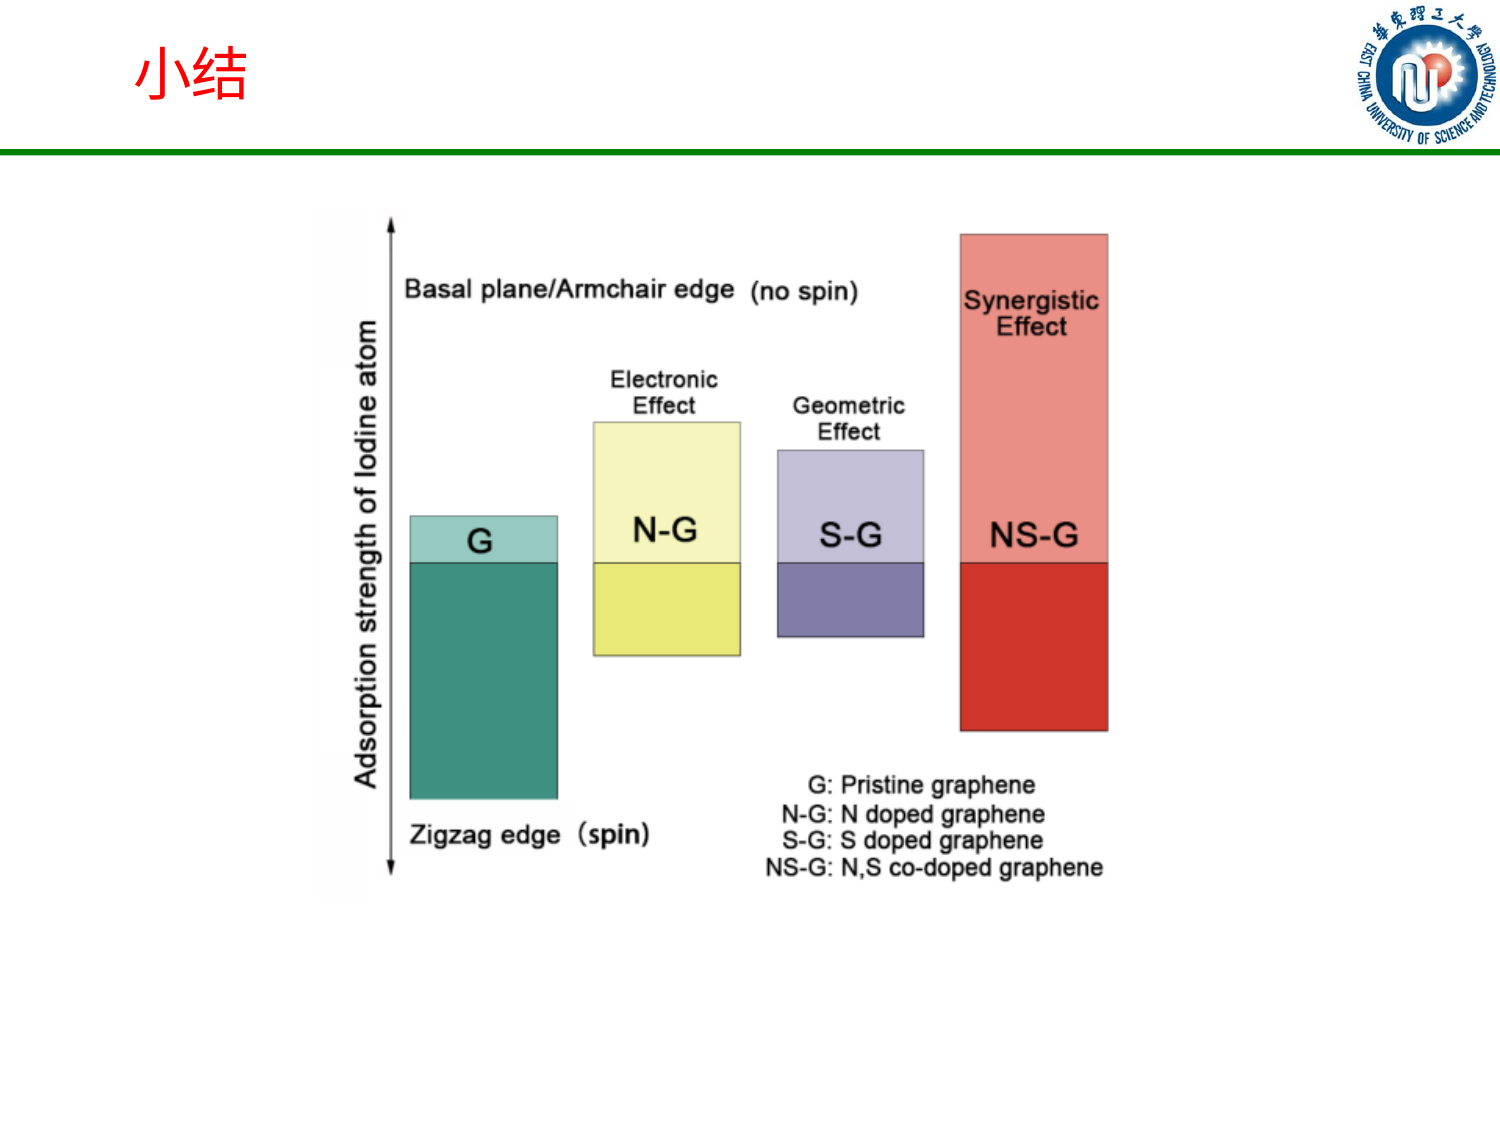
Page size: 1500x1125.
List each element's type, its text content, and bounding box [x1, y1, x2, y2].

picture [1352, 1, 1500, 150]
text_box 小结 [118, 29, 266, 115]
picture [316, 209, 1184, 916]
